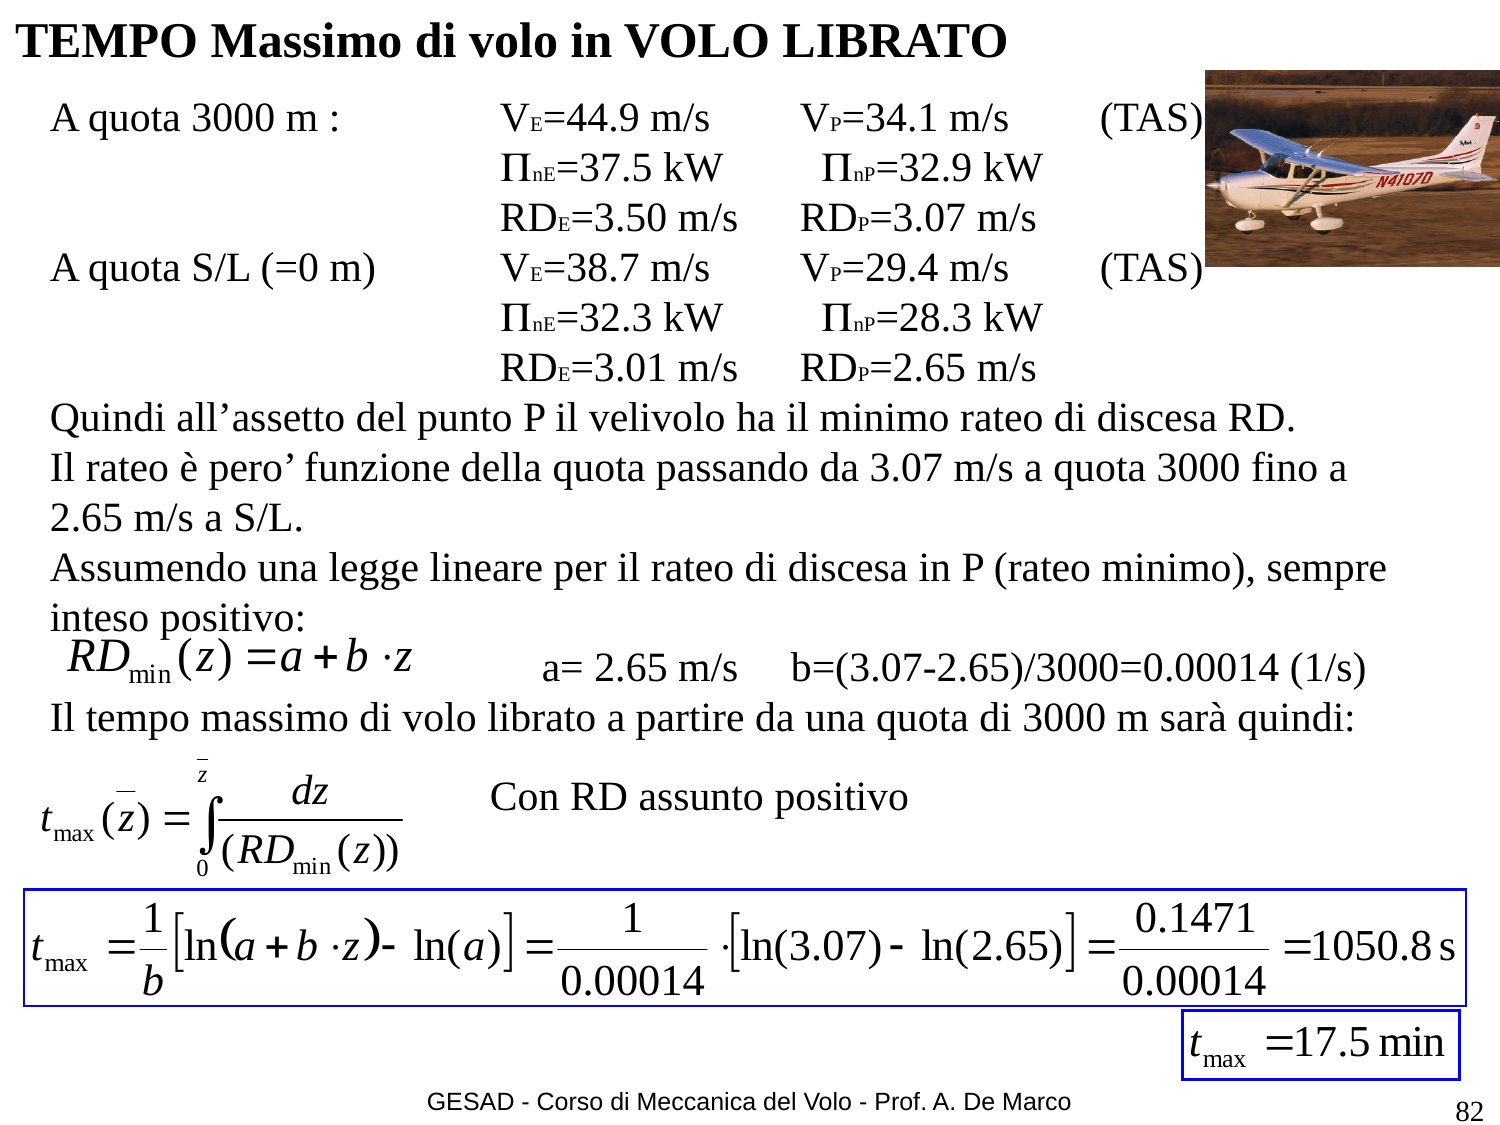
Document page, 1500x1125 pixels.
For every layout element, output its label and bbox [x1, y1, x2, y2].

title [0, 1, 1301, 75]
picture [1204, 70, 1500, 267]
text_box [1183, 1011, 1459, 1079]
text_box [34, 749, 412, 888]
slide_number [1200, 1084, 1500, 1125]
text_box [475, 761, 925, 827]
footer [300, 1077, 1200, 1125]
text_box [35, 82, 1430, 747]
text_box [25, 890, 1466, 1005]
